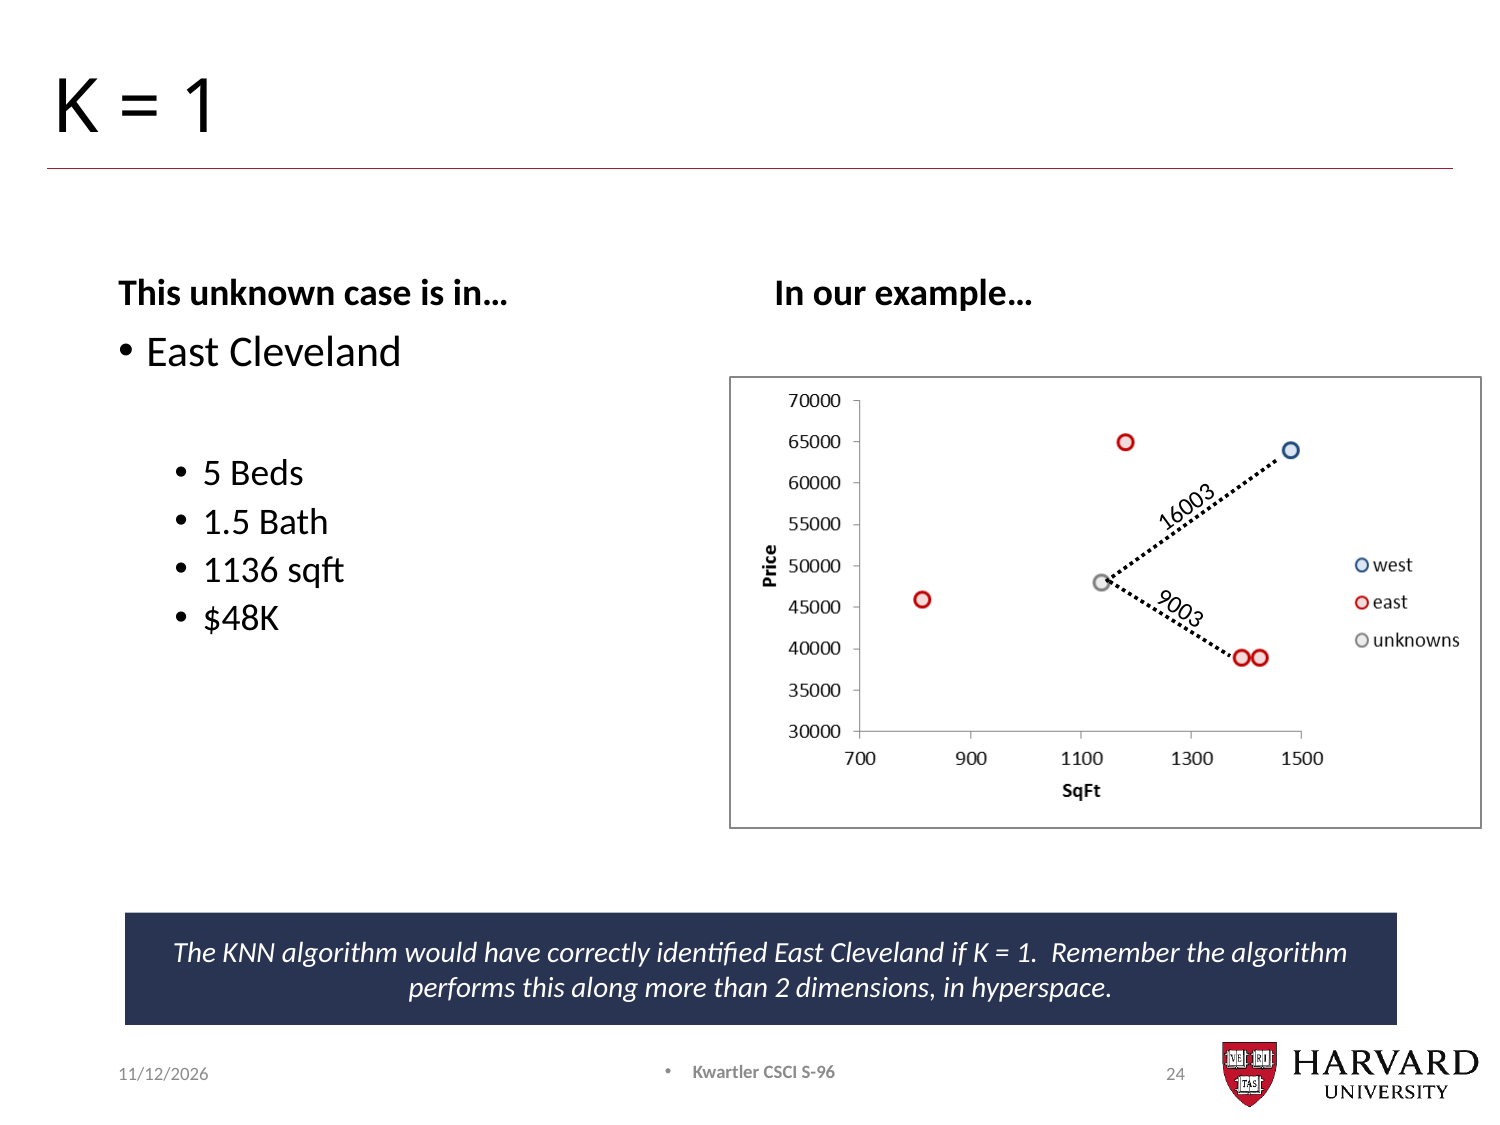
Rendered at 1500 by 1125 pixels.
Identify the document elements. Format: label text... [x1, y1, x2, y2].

list In our example… [759, 185, 1398, 321]
slide_number 24 [1059, 1042, 1200, 1103]
title K = 1 [37, 59, 1482, 157]
picture [729, 376, 1482, 830]
text_box The KNN algorithm would have correctly identified East Cleveland if K = 1. Remember the algorithm performs this along more than 2 dimensions, in hyperspace. [124, 911, 1398, 1026]
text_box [1105, 458, 1279, 582]
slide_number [103, 1042, 441, 1103]
footer Kwartler CSCI S-96 [496, 1042, 1004, 1103]
picture [1200, 1024, 1500, 1125]
list East Cleveland 5 Beds 1.5 Bath 1136 sqft $48K [103, 321, 738, 1011]
list This unknown case is in… [103, 185, 738, 321]
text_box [1109, 581, 1230, 656]
